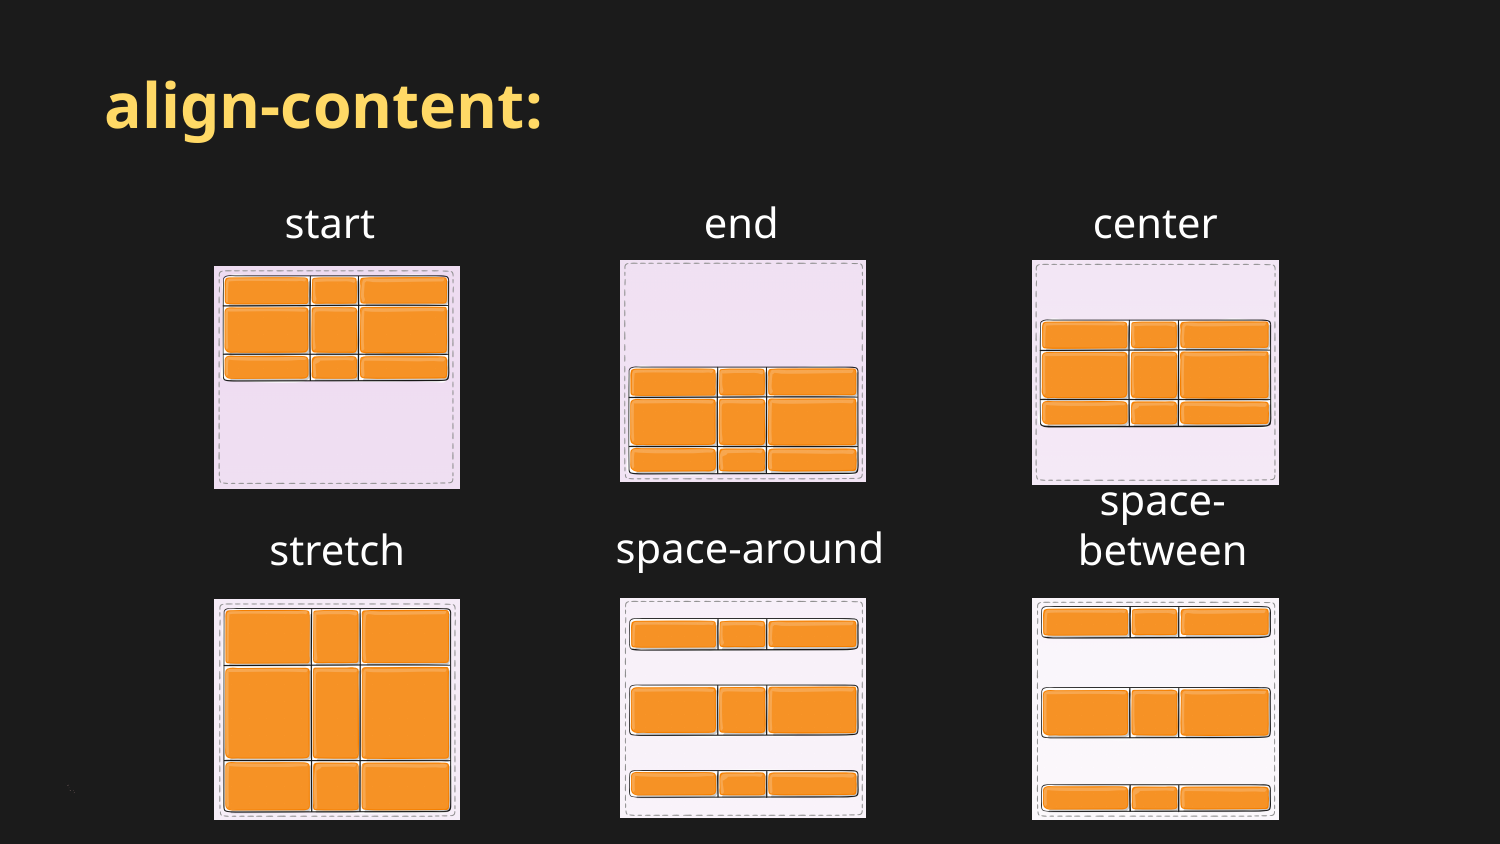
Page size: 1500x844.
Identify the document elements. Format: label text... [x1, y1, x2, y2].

picture [214, 266, 461, 489]
title align-content: [89, 51, 877, 146]
title stretch [180, 515, 494, 589]
title center [1032, 188, 1279, 260]
picture [619, 597, 866, 819]
title space-between [1006, 515, 1320, 589]
picture [1032, 598, 1279, 821]
picture [619, 260, 866, 482]
picture [1032, 260, 1279, 485]
title end [644, 188, 839, 259]
title start [173, 188, 487, 263]
picture [214, 599, 461, 820]
title space-around [593, 513, 907, 588]
